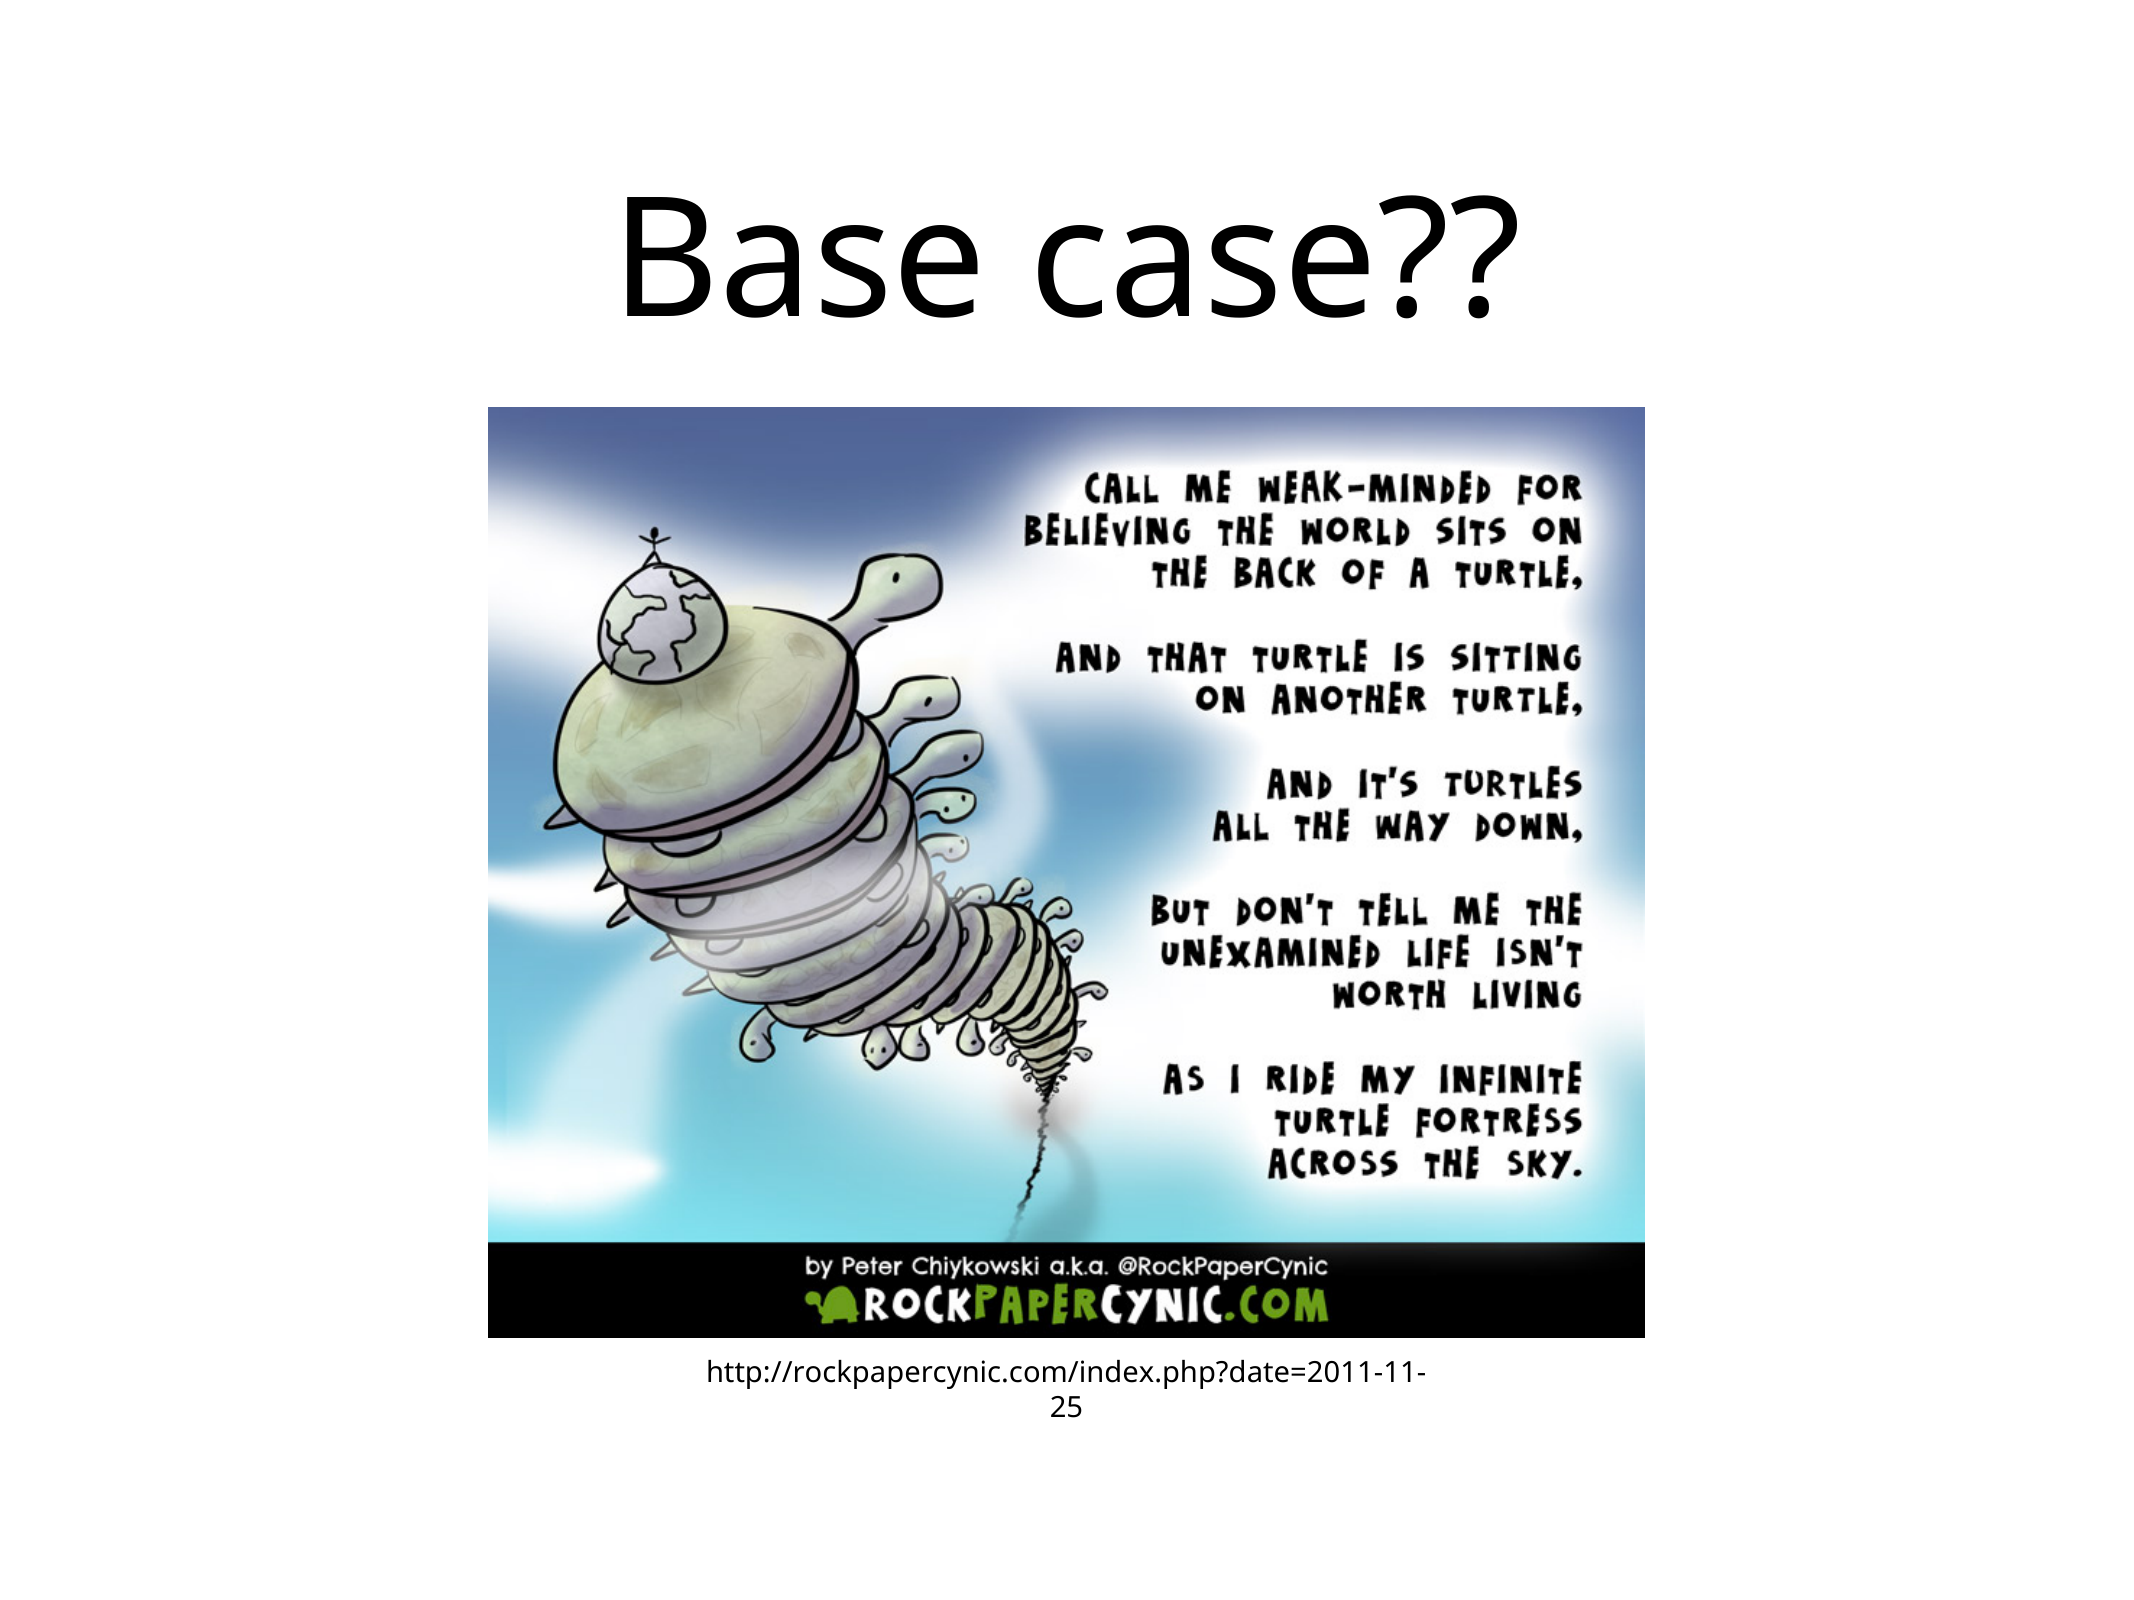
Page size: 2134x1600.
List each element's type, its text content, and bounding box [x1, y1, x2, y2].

text_box http://rockpapercynic.com/index.php?date=2011-11-25 [695, 1361, 1438, 1415]
picture [488, 407, 1645, 1338]
title Base case?? [156, 72, 1977, 427]
